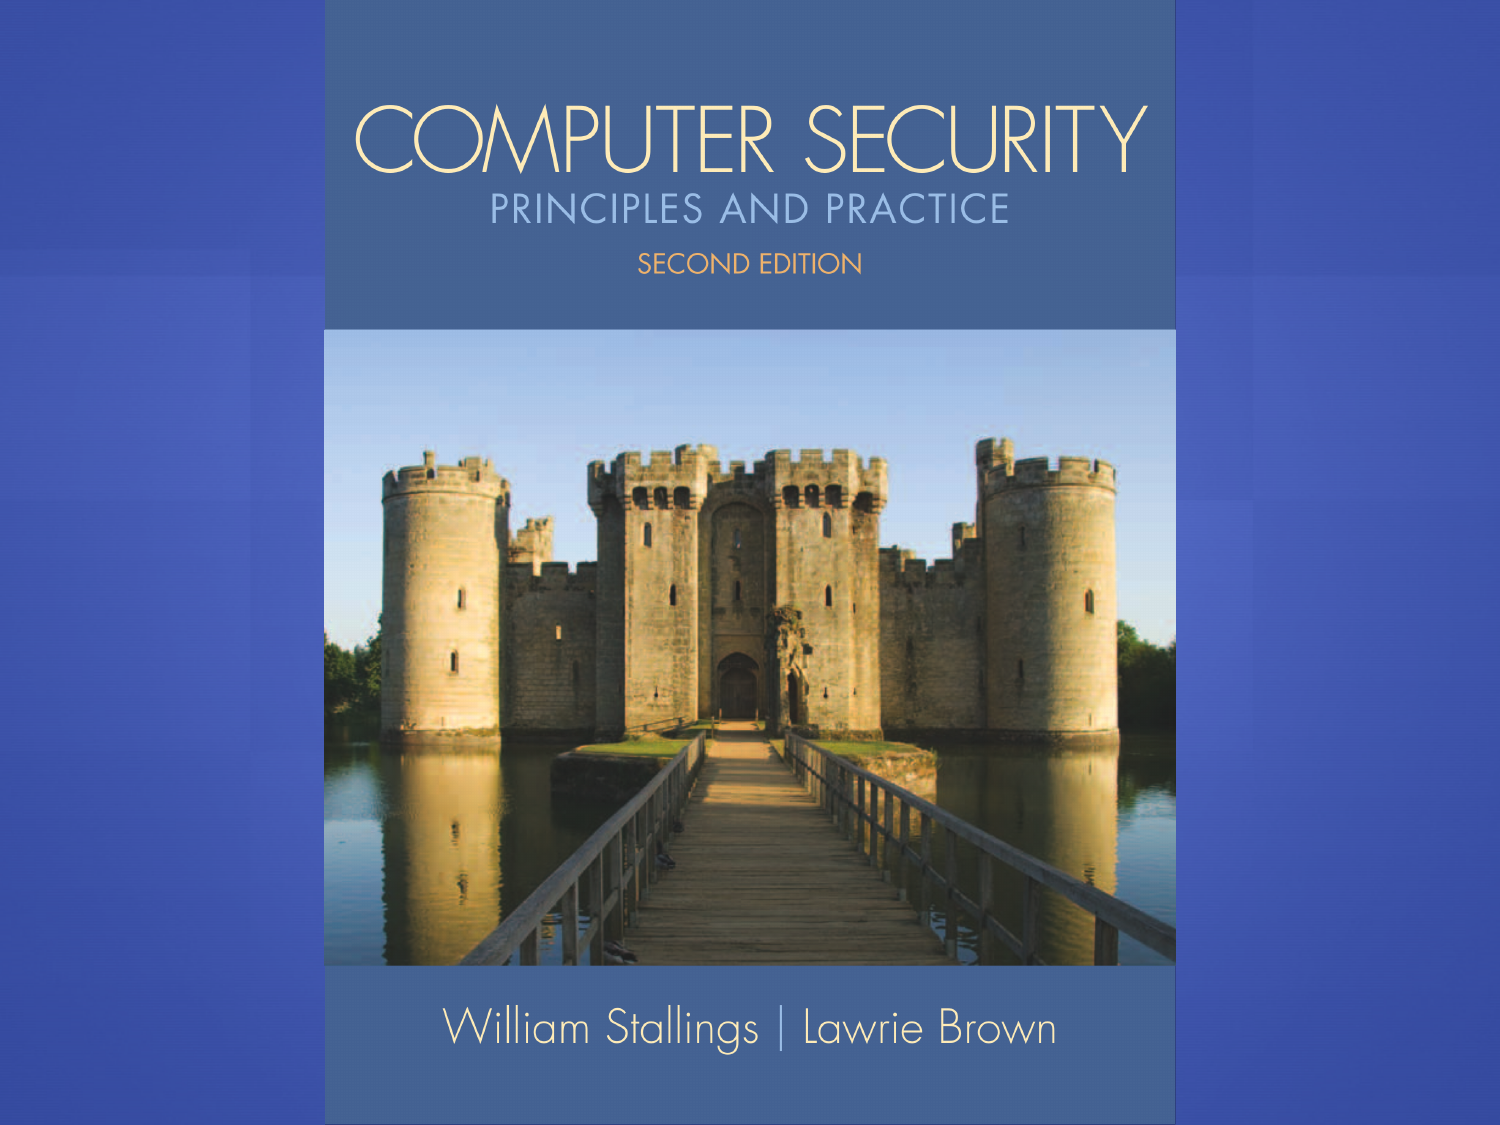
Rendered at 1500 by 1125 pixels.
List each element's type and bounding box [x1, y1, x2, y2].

picture [323, 0, 1177, 1125]
